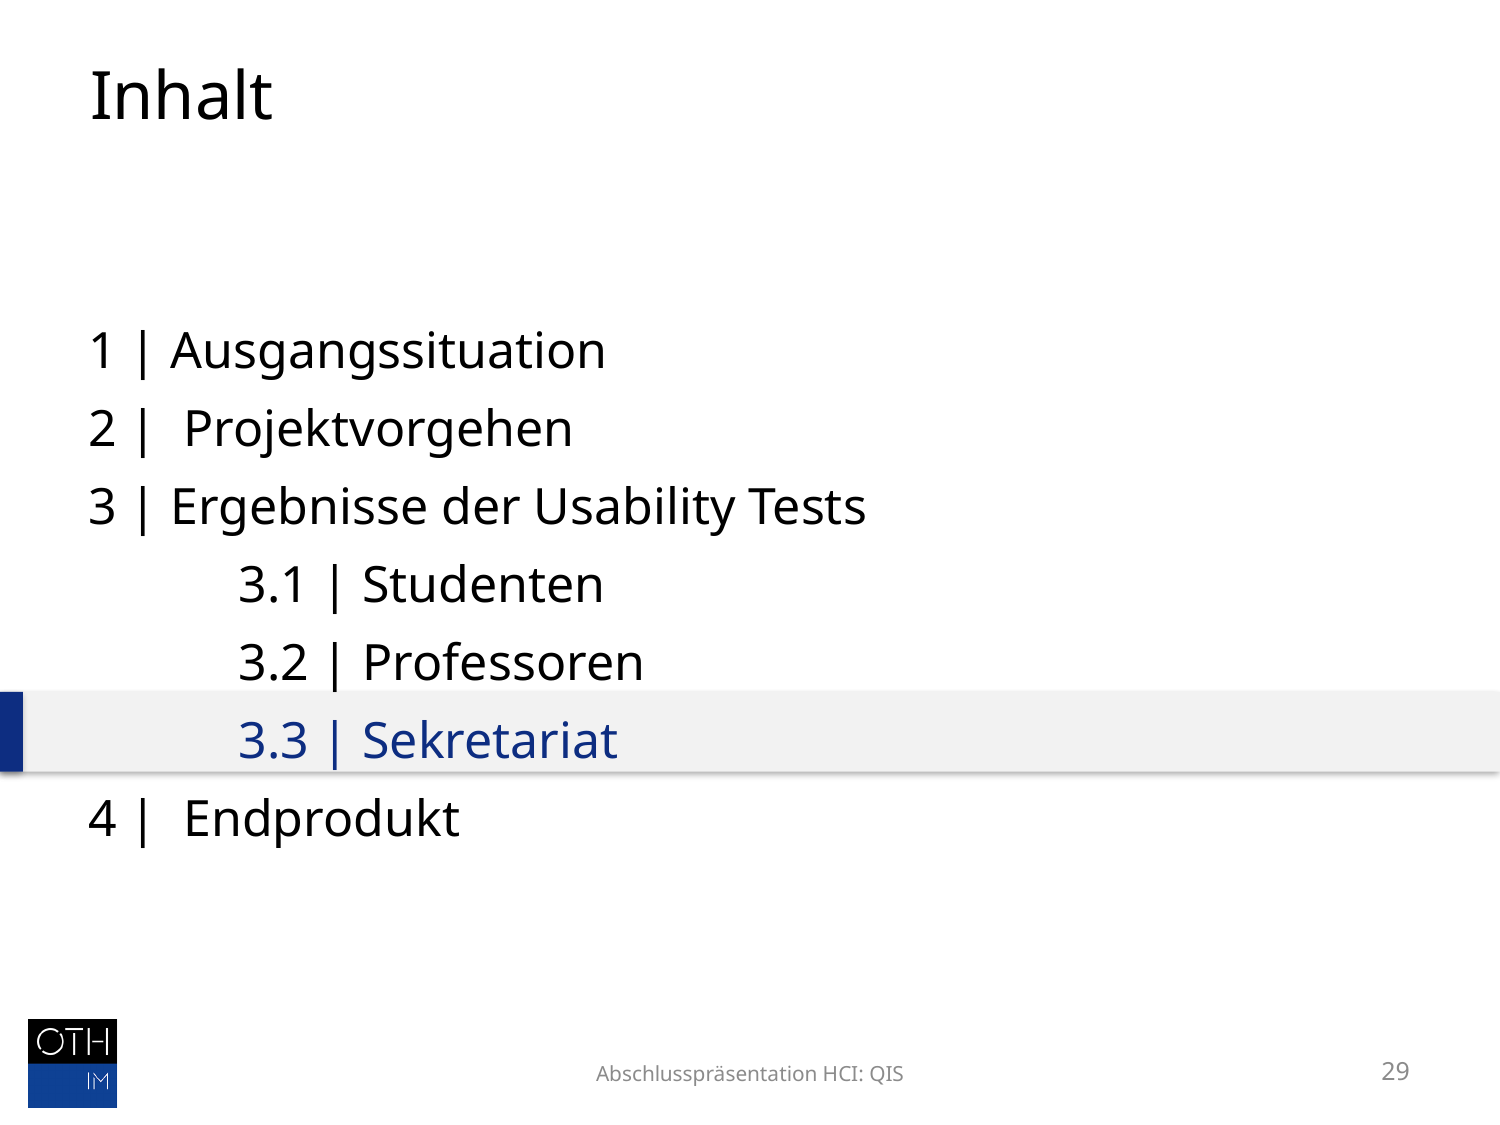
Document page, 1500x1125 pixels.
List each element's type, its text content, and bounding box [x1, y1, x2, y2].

text_box 1 | Ausgangssituation 2 | Projektvorgehen 3 | Ergebnisse der Usability Tests 3.1 | Studenten 3.2 | Professoren 3.3 | Sekretariat 4 | Endprodukt [0, 293, 1461, 690]
text_box 1 | Ausgangssituation 2 | Projektvorgehen 3 | Ergebnisse der Usability Tests 3.1 | Studenten 3.2 | Professoren 3.3 | Sekretariat 4 | Endprodukt [0, 780, 1461, 854]
footer Abschlusspräsentation HCI: QIS [512, 1042, 988, 1103]
title Inhalt [75, 45, 1425, 233]
picture [28, 1019, 119, 1108]
slide_number 29 [1074, 1042, 1425, 1103]
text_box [0, 691, 1500, 772]
